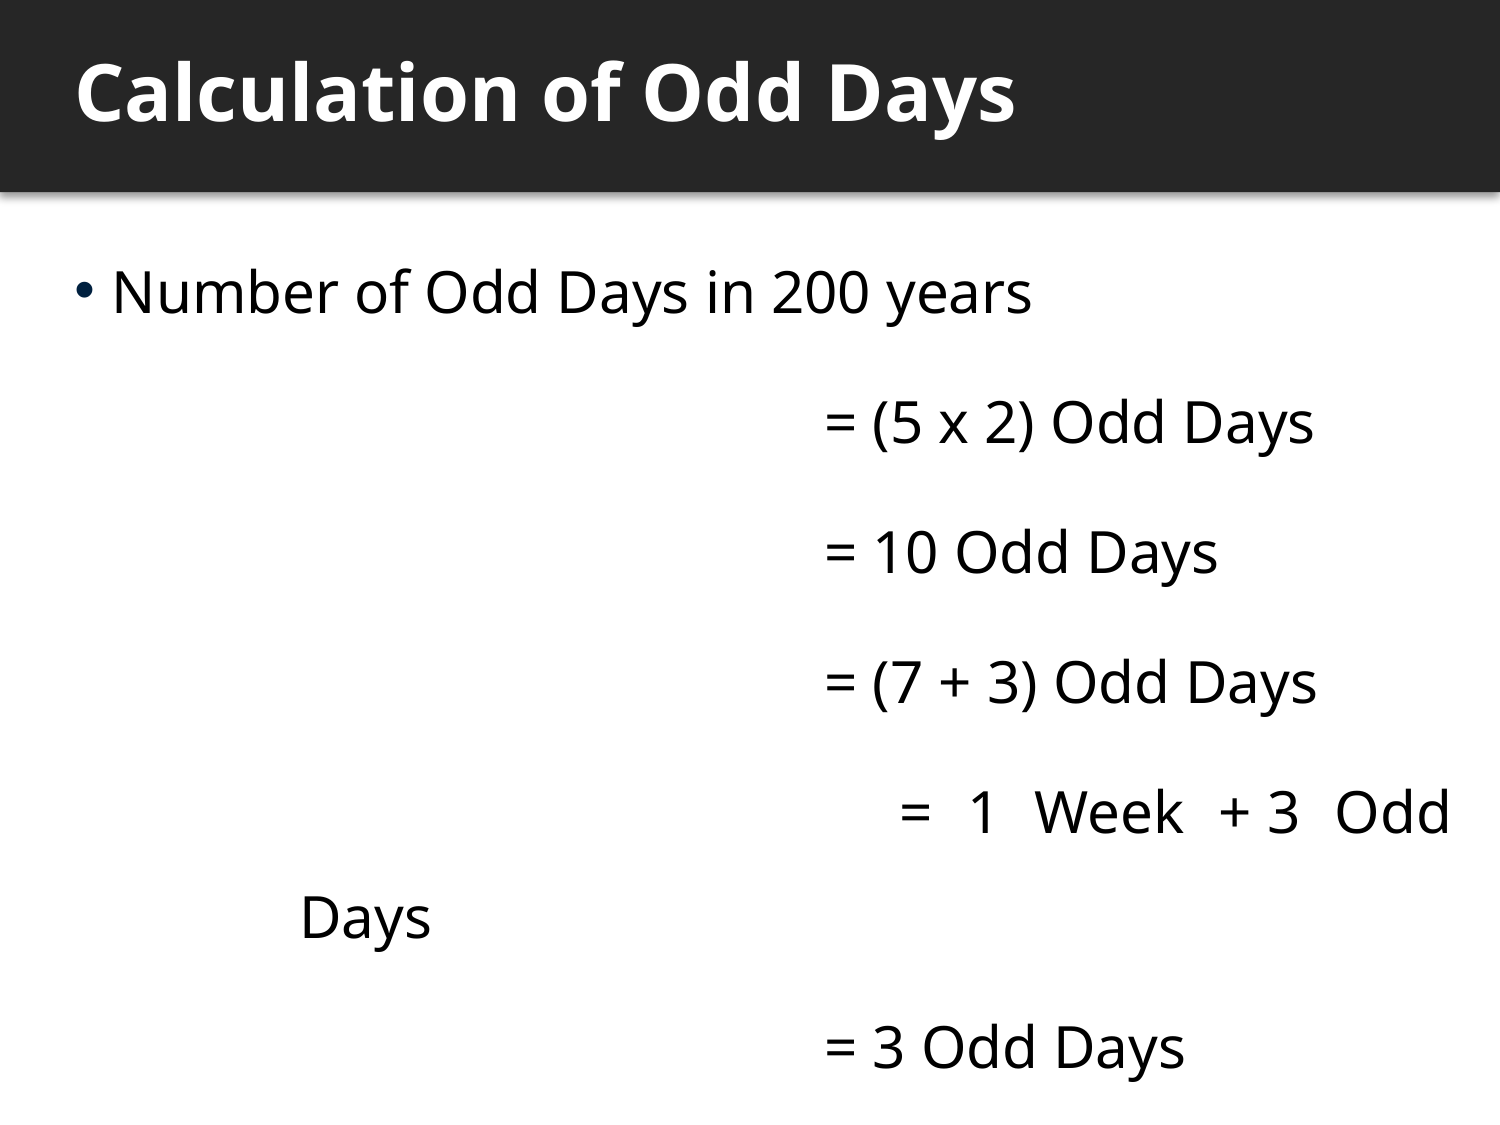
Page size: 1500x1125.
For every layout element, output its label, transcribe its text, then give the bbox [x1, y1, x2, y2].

list Number of Odd Days in 200 years = (5 x 2) Odd Days = 10 Odd Days = (7 + 3) Odd Days = 1 Week + 3 Odd Days = 3 Odd Days [59, 212, 1468, 1099]
title Calculation of Odd Days [59, 0, 1500, 193]
